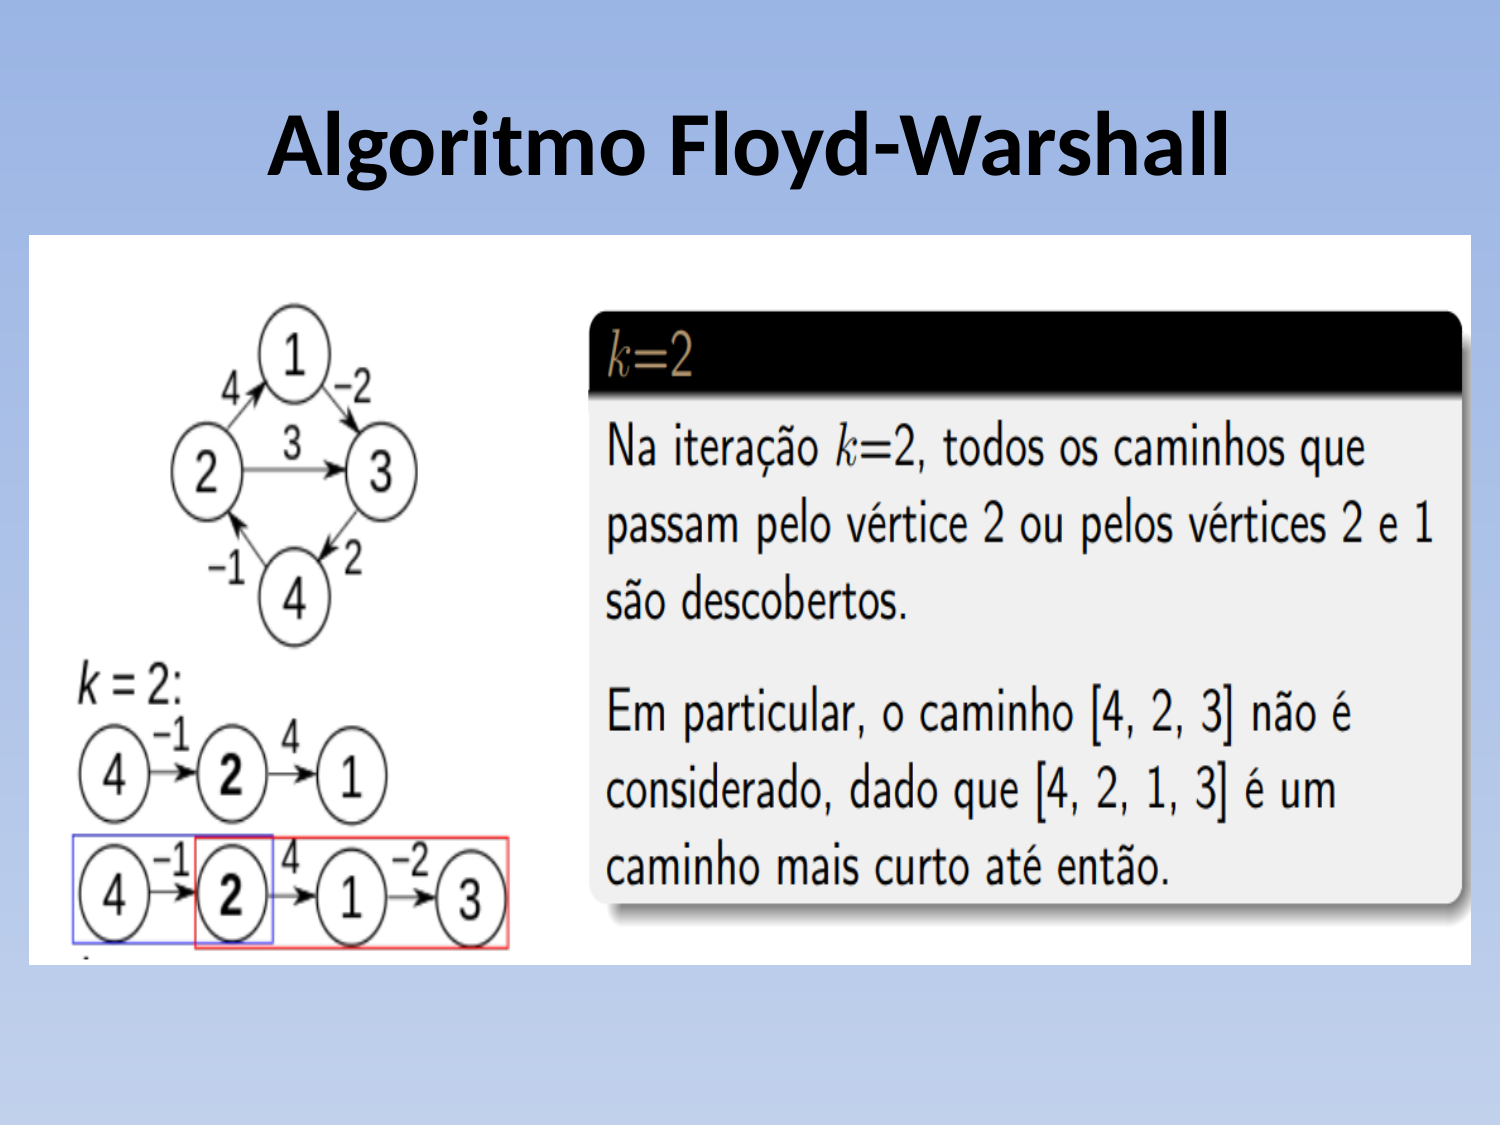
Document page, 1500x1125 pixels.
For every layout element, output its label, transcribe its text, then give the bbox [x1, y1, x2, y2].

title Algoritmo Floyd-Warshall [75, 45, 1425, 233]
picture [29, 235, 1471, 965]
